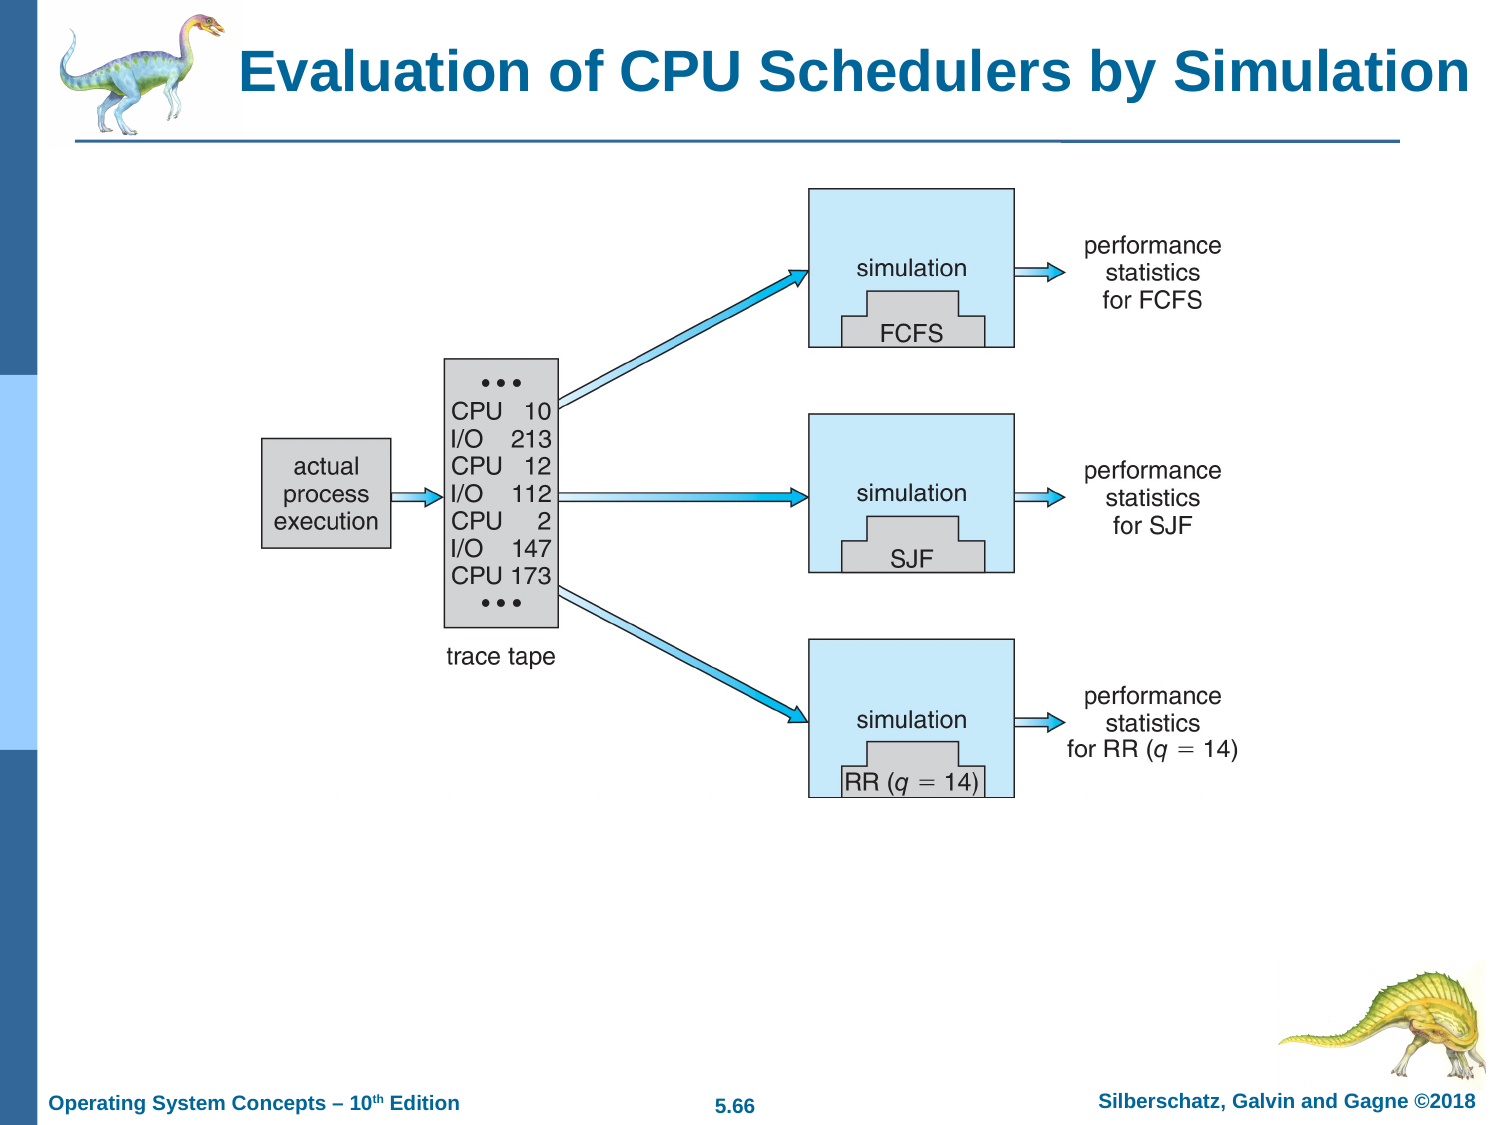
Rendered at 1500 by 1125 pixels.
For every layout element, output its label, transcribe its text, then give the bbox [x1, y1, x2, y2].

title Evaluation of CPU Schedulers by Simulation [211, 16, 1499, 112]
picture [46, 0, 243, 149]
picture [261, 188, 1239, 798]
picture [1275, 959, 1486, 1090]
